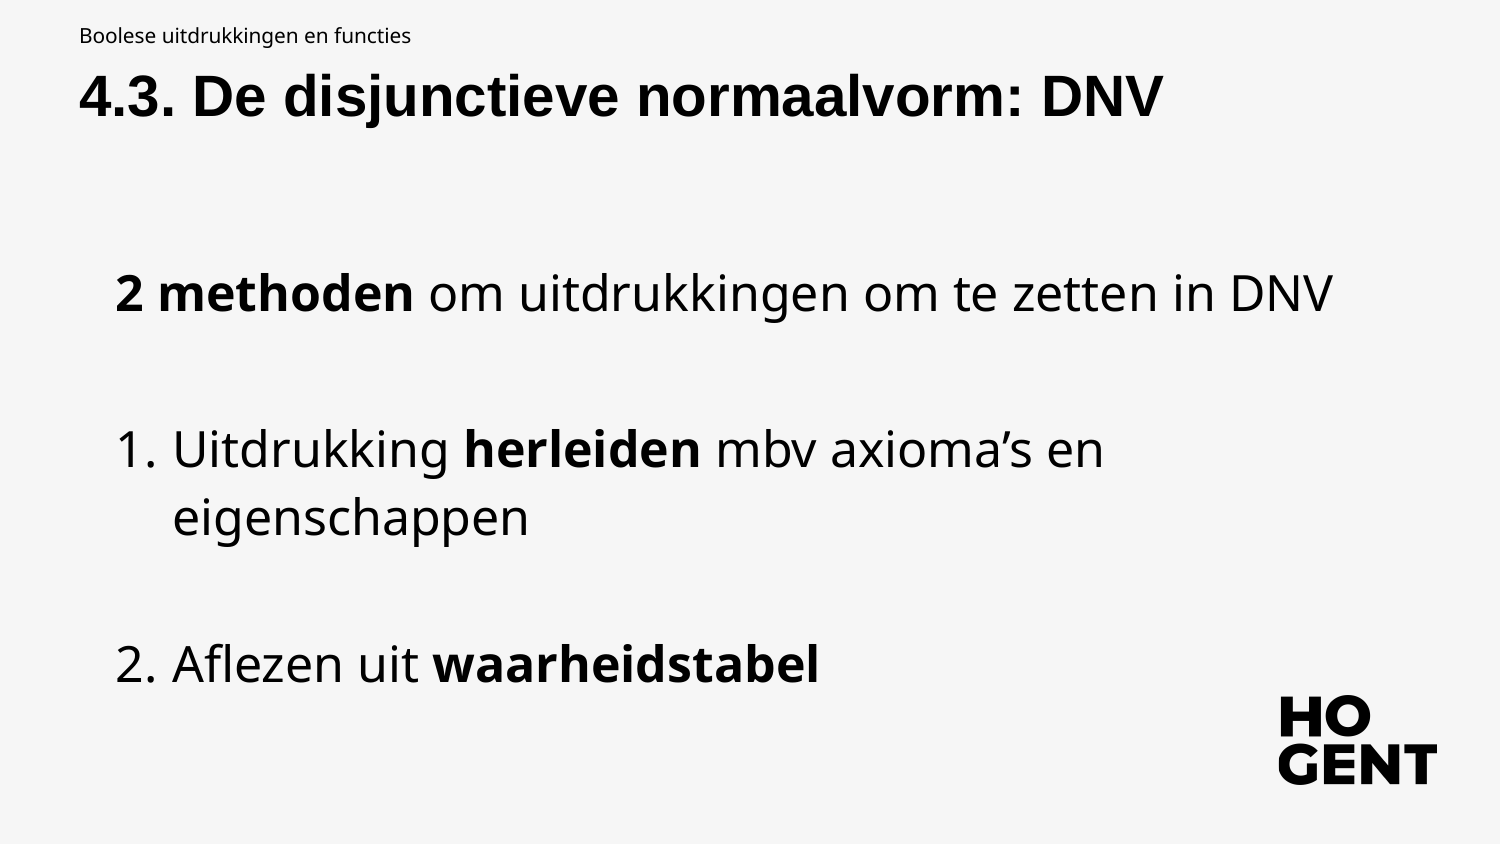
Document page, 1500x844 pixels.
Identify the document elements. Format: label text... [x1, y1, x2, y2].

list Boolese uitdrukkingen en functies [64, 13, 740, 56]
text_box 4.3. De disjunctieve normaalvorm: DNV [64, 56, 1340, 169]
text_box 2 methoden om uitdrukkingen om te zetten in DNV Uitdrukking herleiden mbv axioma’s en eigenschappen Aflezen uit waarheidstabel [100, 250, 1487, 844]
